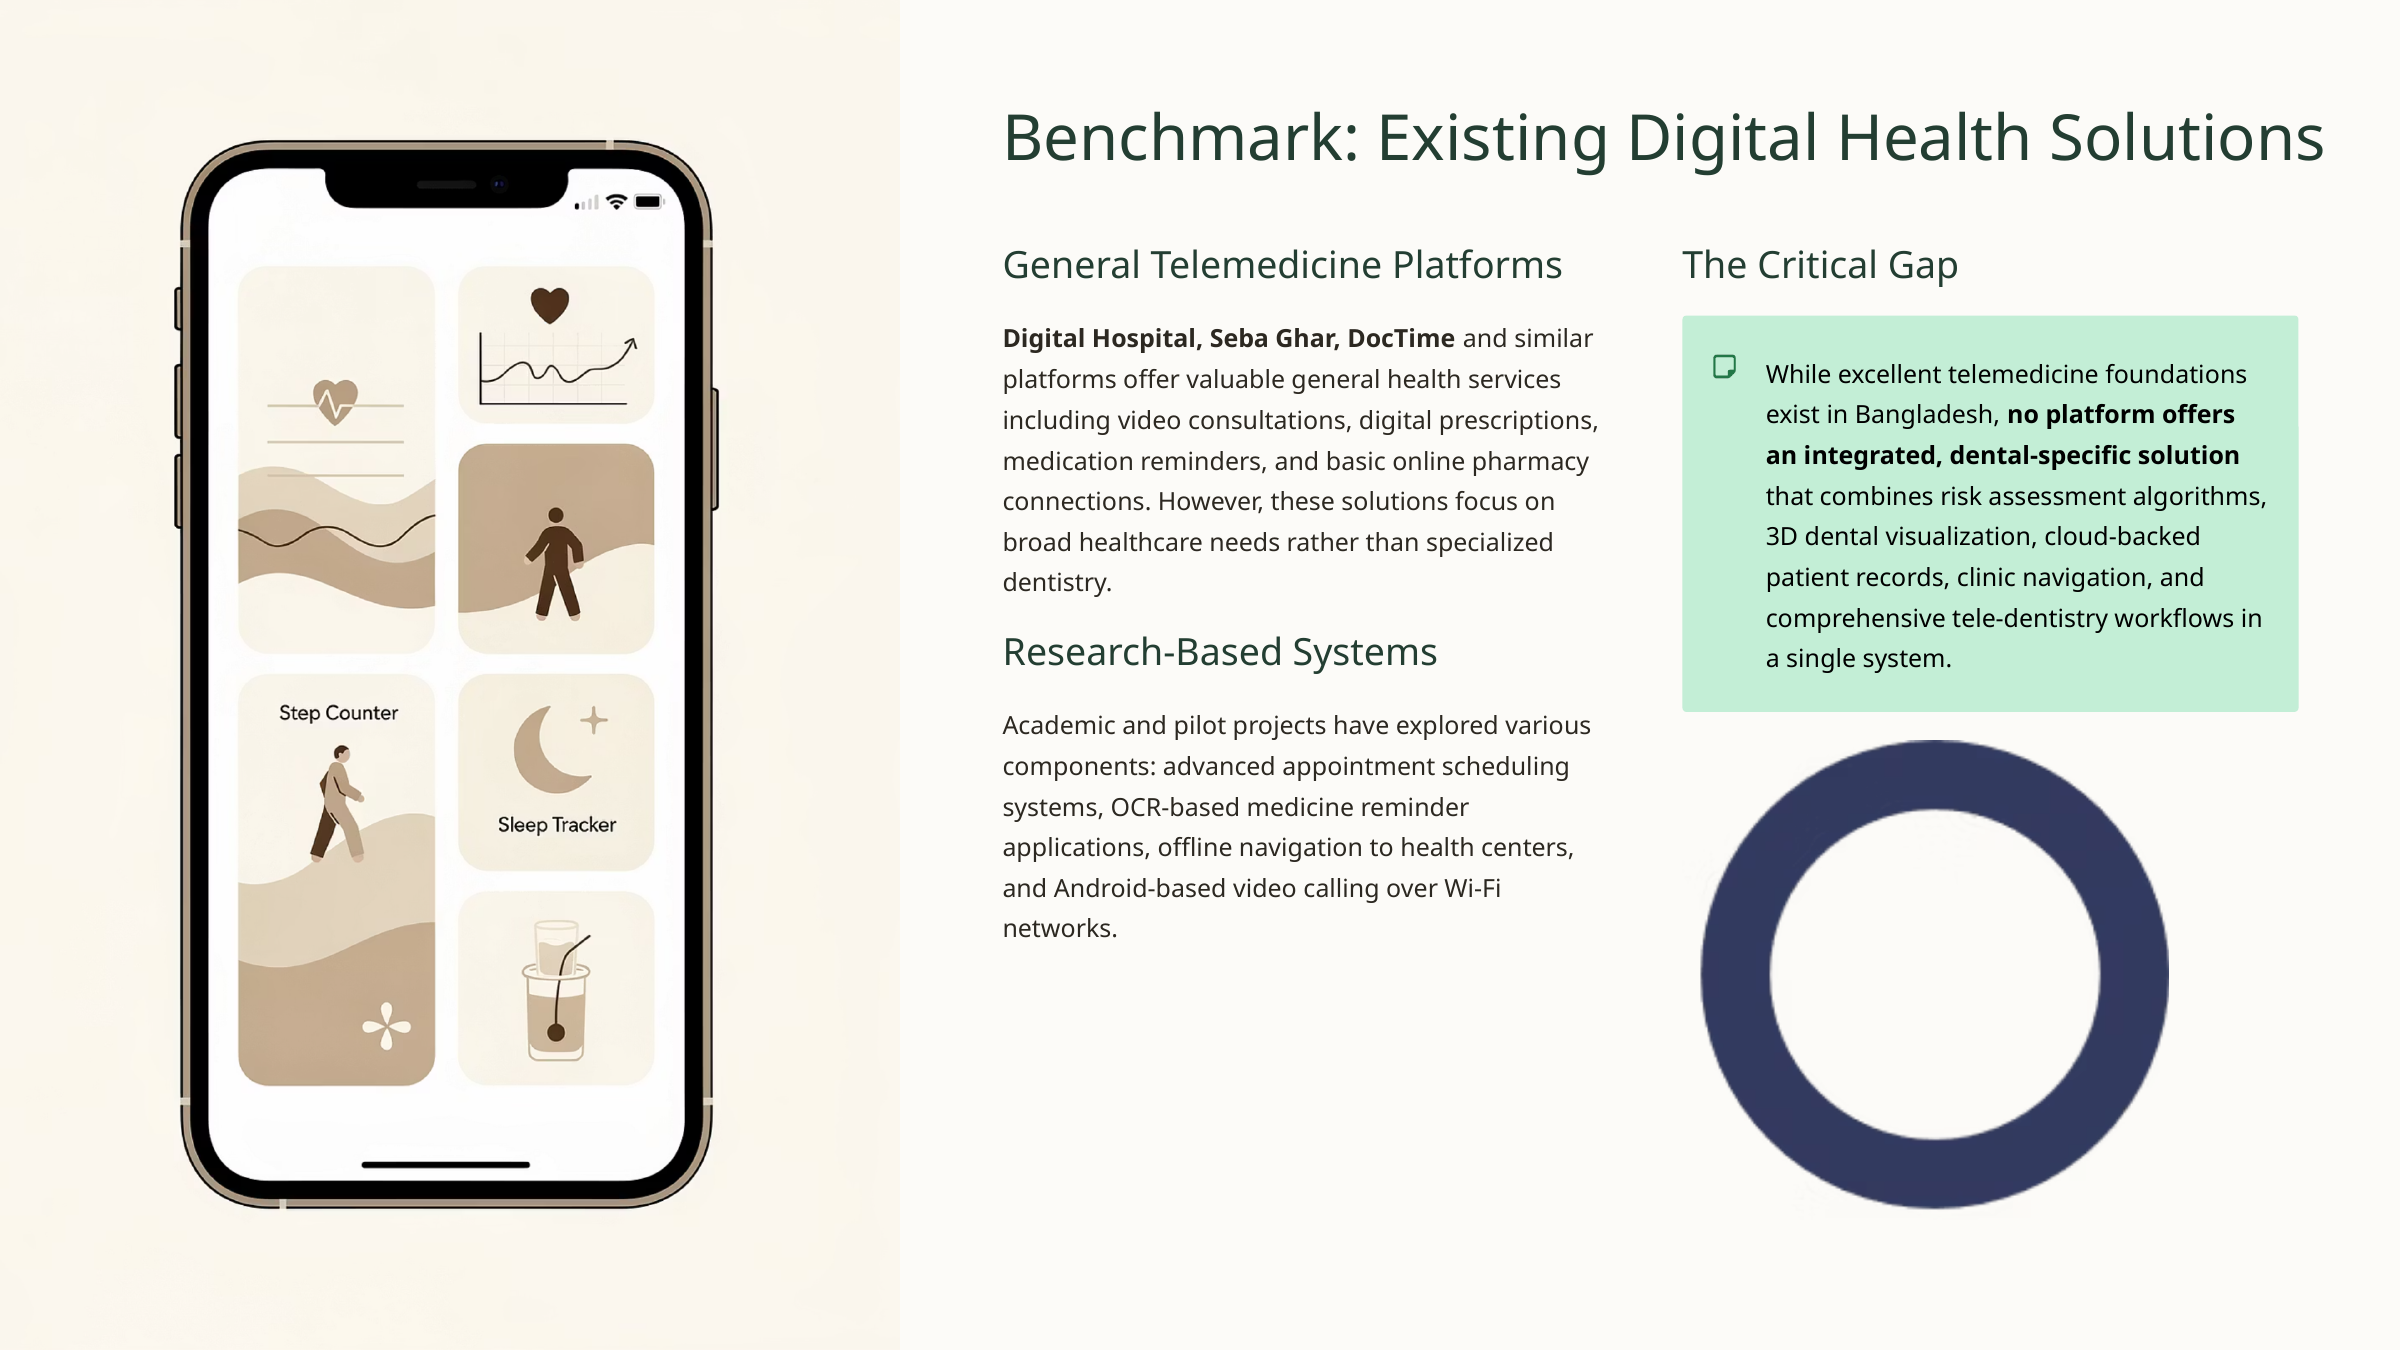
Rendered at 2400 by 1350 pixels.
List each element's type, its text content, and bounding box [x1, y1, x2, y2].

text_box Benchmark: Existing Digital Health Solutions [1002, 94, 2295, 175]
picture [1708, 353, 1741, 380]
text_box Research-Based Systems [1002, 625, 1427, 674]
text_box General Telemedicine Platforms [1002, 238, 1552, 287]
text_box Digital Hospital, Seba Ghar, DocTime and similar platforms offer valuable general health services including video consultations, digital prescriptions, medication reminders, and basic online pharmacy connections. However, these solutions focus on broad healthcare needs rather than specialized dentistry. [1002, 312, 1619, 600]
text_box While excellent telemedicine foundations exist in Bangladesh, no platform offers an integrated, dental-specific solution that combines risk assessment algorithms, 3D dental visualization, cloud-backed patient records, clinic navigation, and comprehensive tele-dentistry workflows in a single system. [1765, 347, 2273, 677]
text_box Academic and pilot projects have explored various components: advanced appointment scheduling systems, OCR-based medicine reminder applications, offline navigation to health centers, and Android-based video calling over Wi-Fi networks. [1002, 699, 1619, 946]
picture [1682, 740, 2169, 1227]
text_box The Critical Gap [1682, 238, 2068, 287]
text_box [1682, 315, 2299, 712]
picture [0, 0, 900, 1350]
